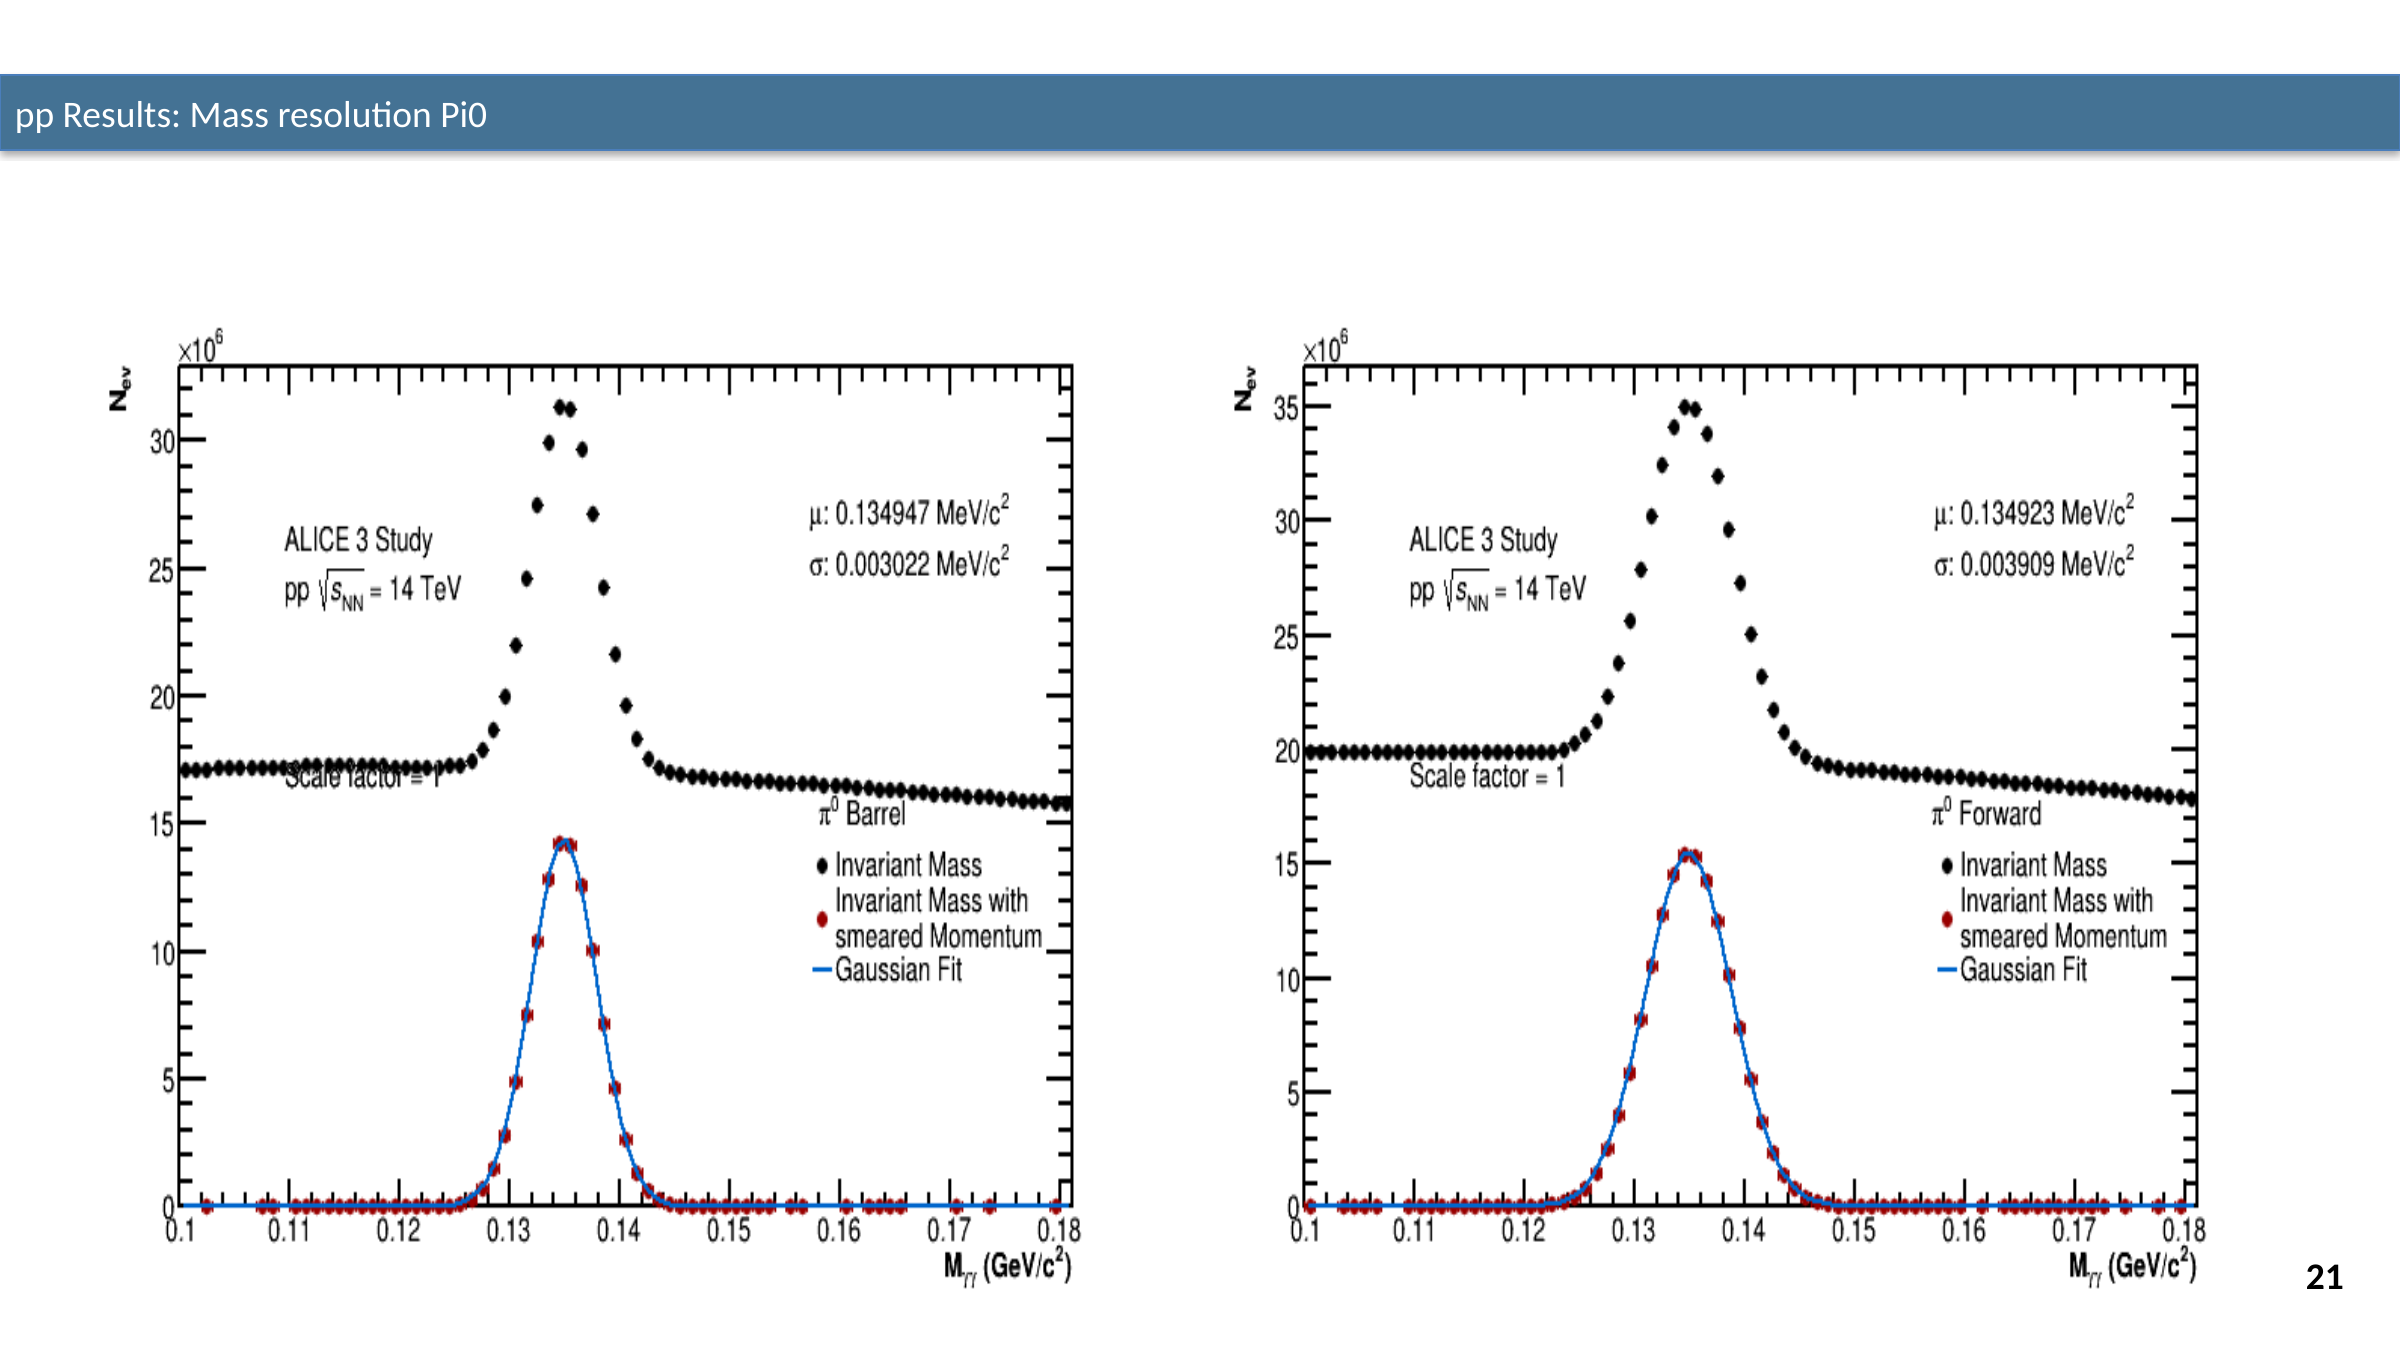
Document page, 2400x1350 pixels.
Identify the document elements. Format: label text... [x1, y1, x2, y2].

picture [1199, 262, 2251, 1313]
text_box 21 [2291, 1199, 2359, 1305]
text_box pp Results: Mass resolution Pi0 [0, 74, 2400, 151]
picture [74, 262, 1126, 1313]
